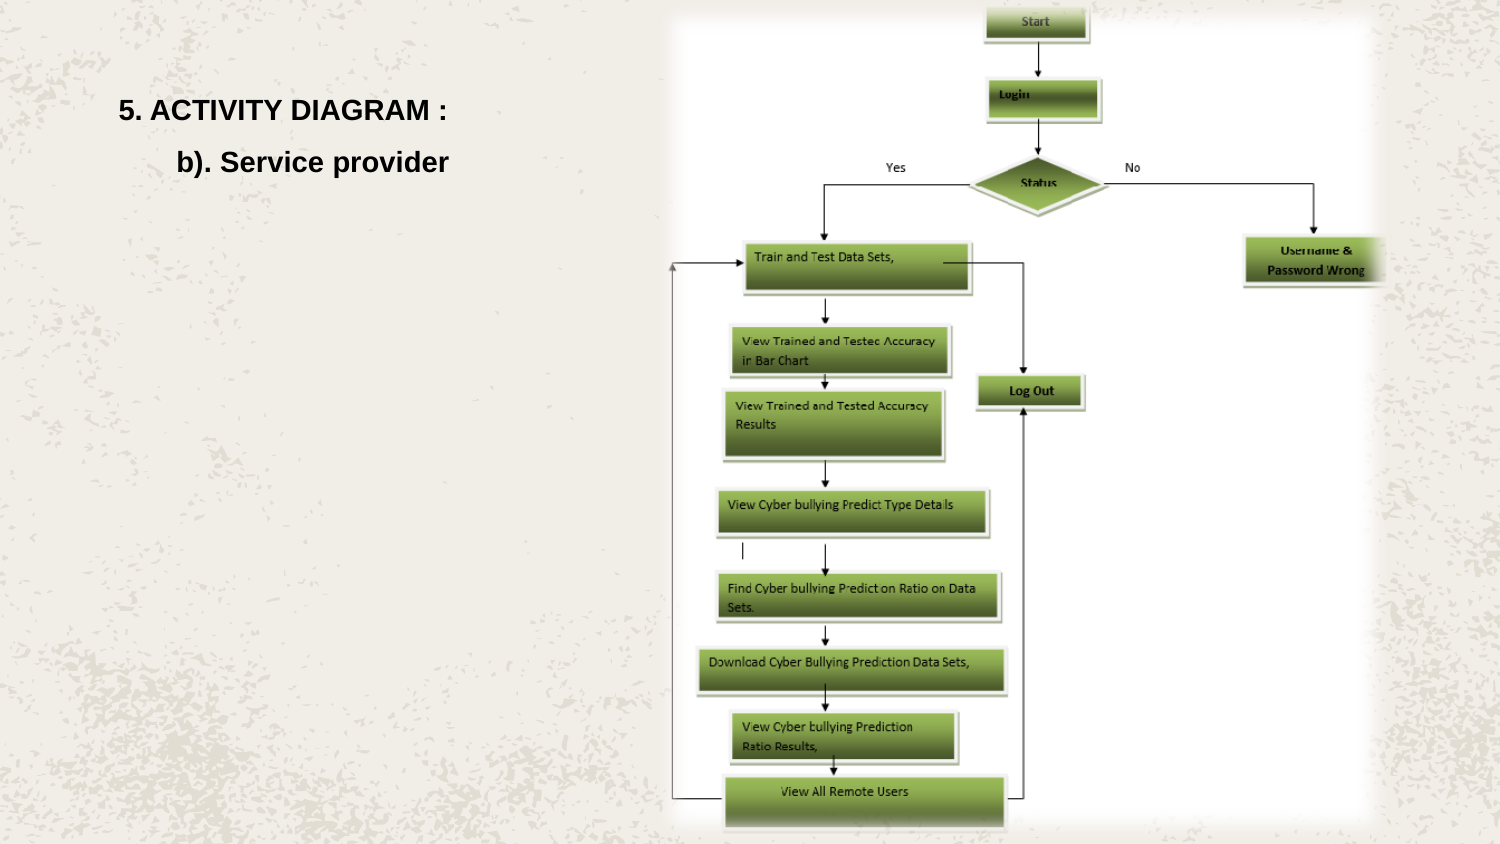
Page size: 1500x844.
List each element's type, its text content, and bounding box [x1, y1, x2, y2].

text_box 5. ACTIVITY DIAGRAM : b). Service provider [103, 66, 648, 186]
picture [653, 0, 1392, 844]
